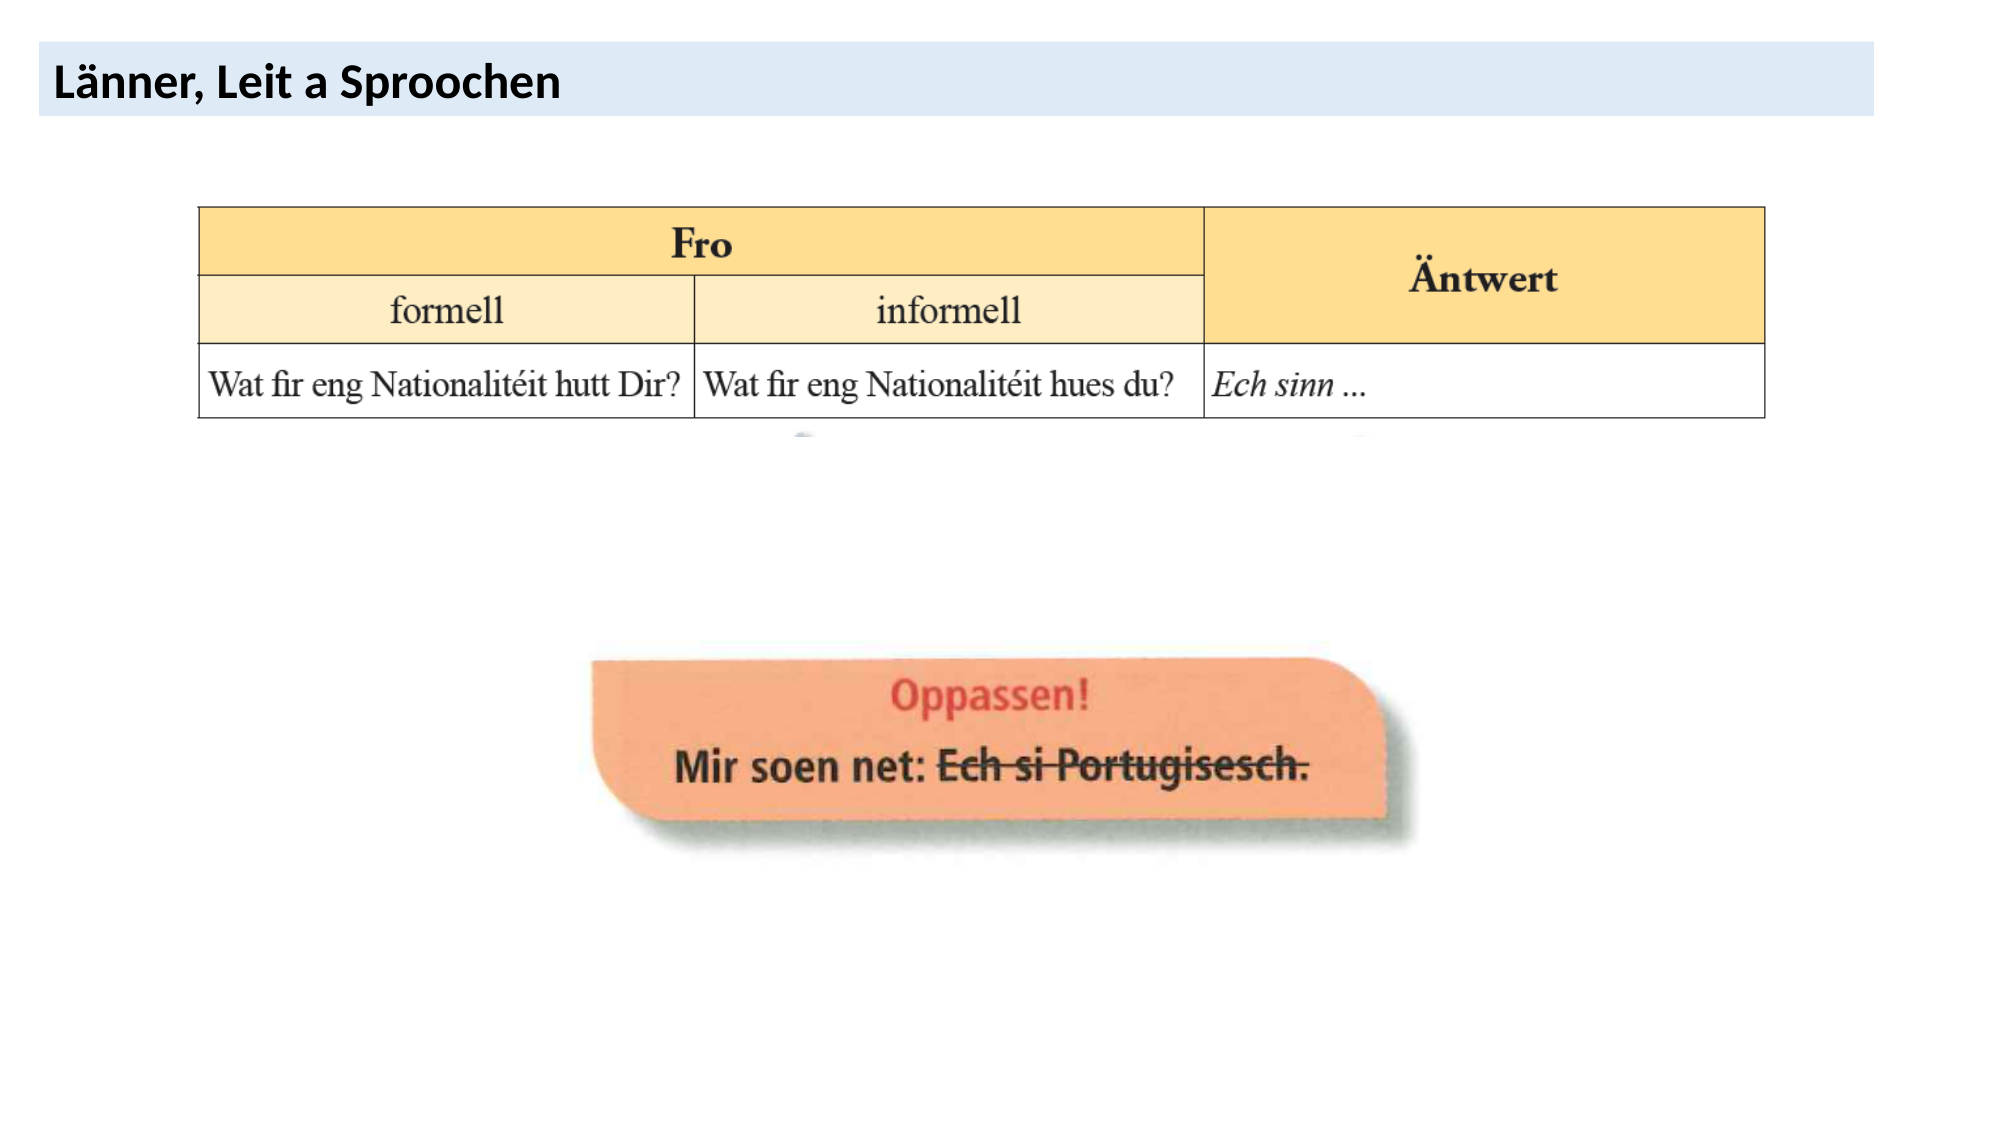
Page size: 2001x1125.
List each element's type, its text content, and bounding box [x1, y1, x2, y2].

picture [182, 179, 1781, 437]
picture [562, 598, 1437, 868]
text_box Länner, Leit a Sproochen [39, 41, 1874, 117]
